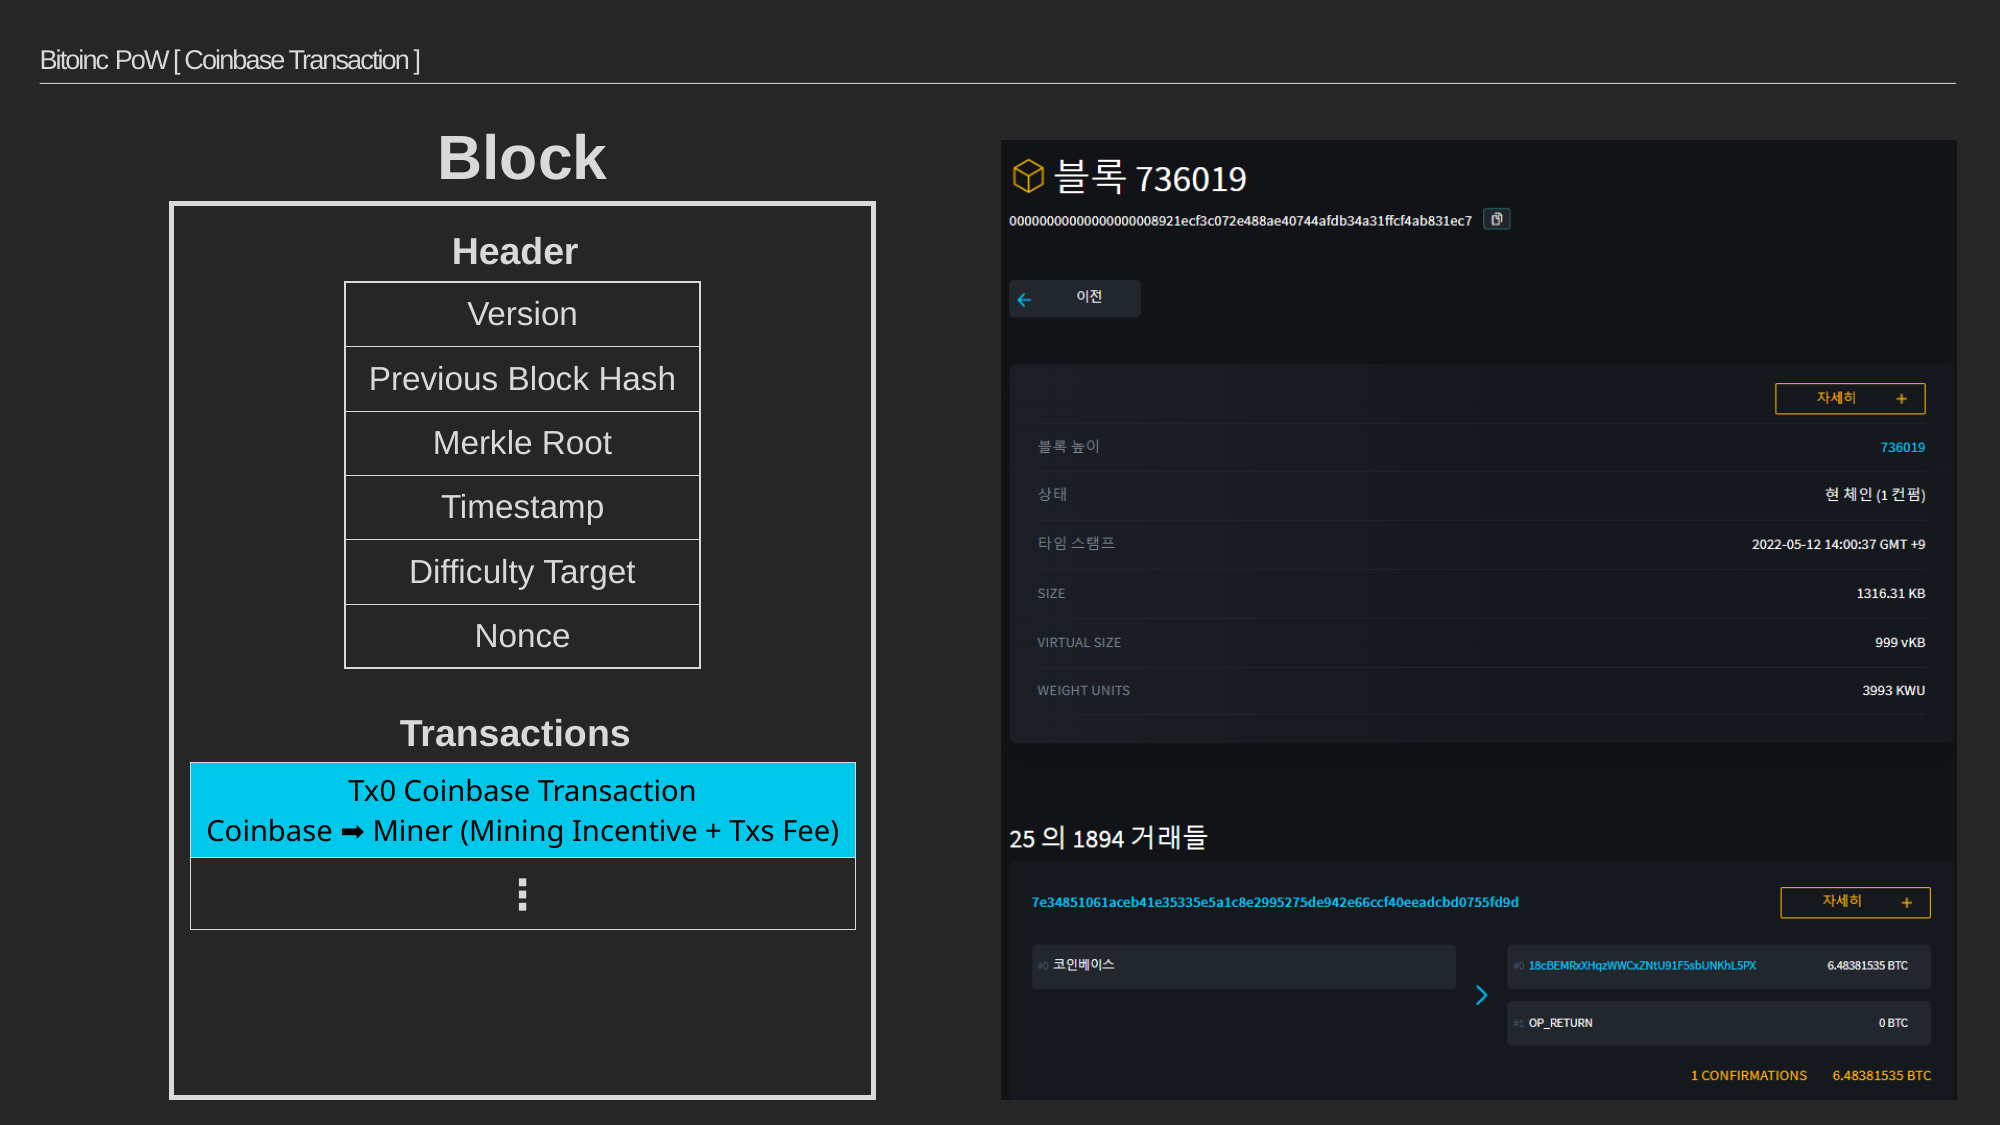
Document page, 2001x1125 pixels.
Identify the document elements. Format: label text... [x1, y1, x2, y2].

picture [1001, 140, 1957, 1100]
title Bitoinc PoW [ Coinbase Transaction ] [39, 31, 1961, 84]
table_cell Timestamp [346, 476, 699, 539]
table_cell Merkle Root [346, 412, 699, 475]
table_header Version [346, 283, 699, 346]
table_cell Nonce [346, 605, 699, 667]
text_box [170, 202, 875, 1098]
table_cell Previous Block Hash [346, 347, 699, 411]
text_box Header [451, 220, 594, 280]
text_box Transactions [399, 701, 646, 762]
text_box Block [422, 109, 623, 200]
table_cell Difficulty Target [346, 540, 699, 604]
